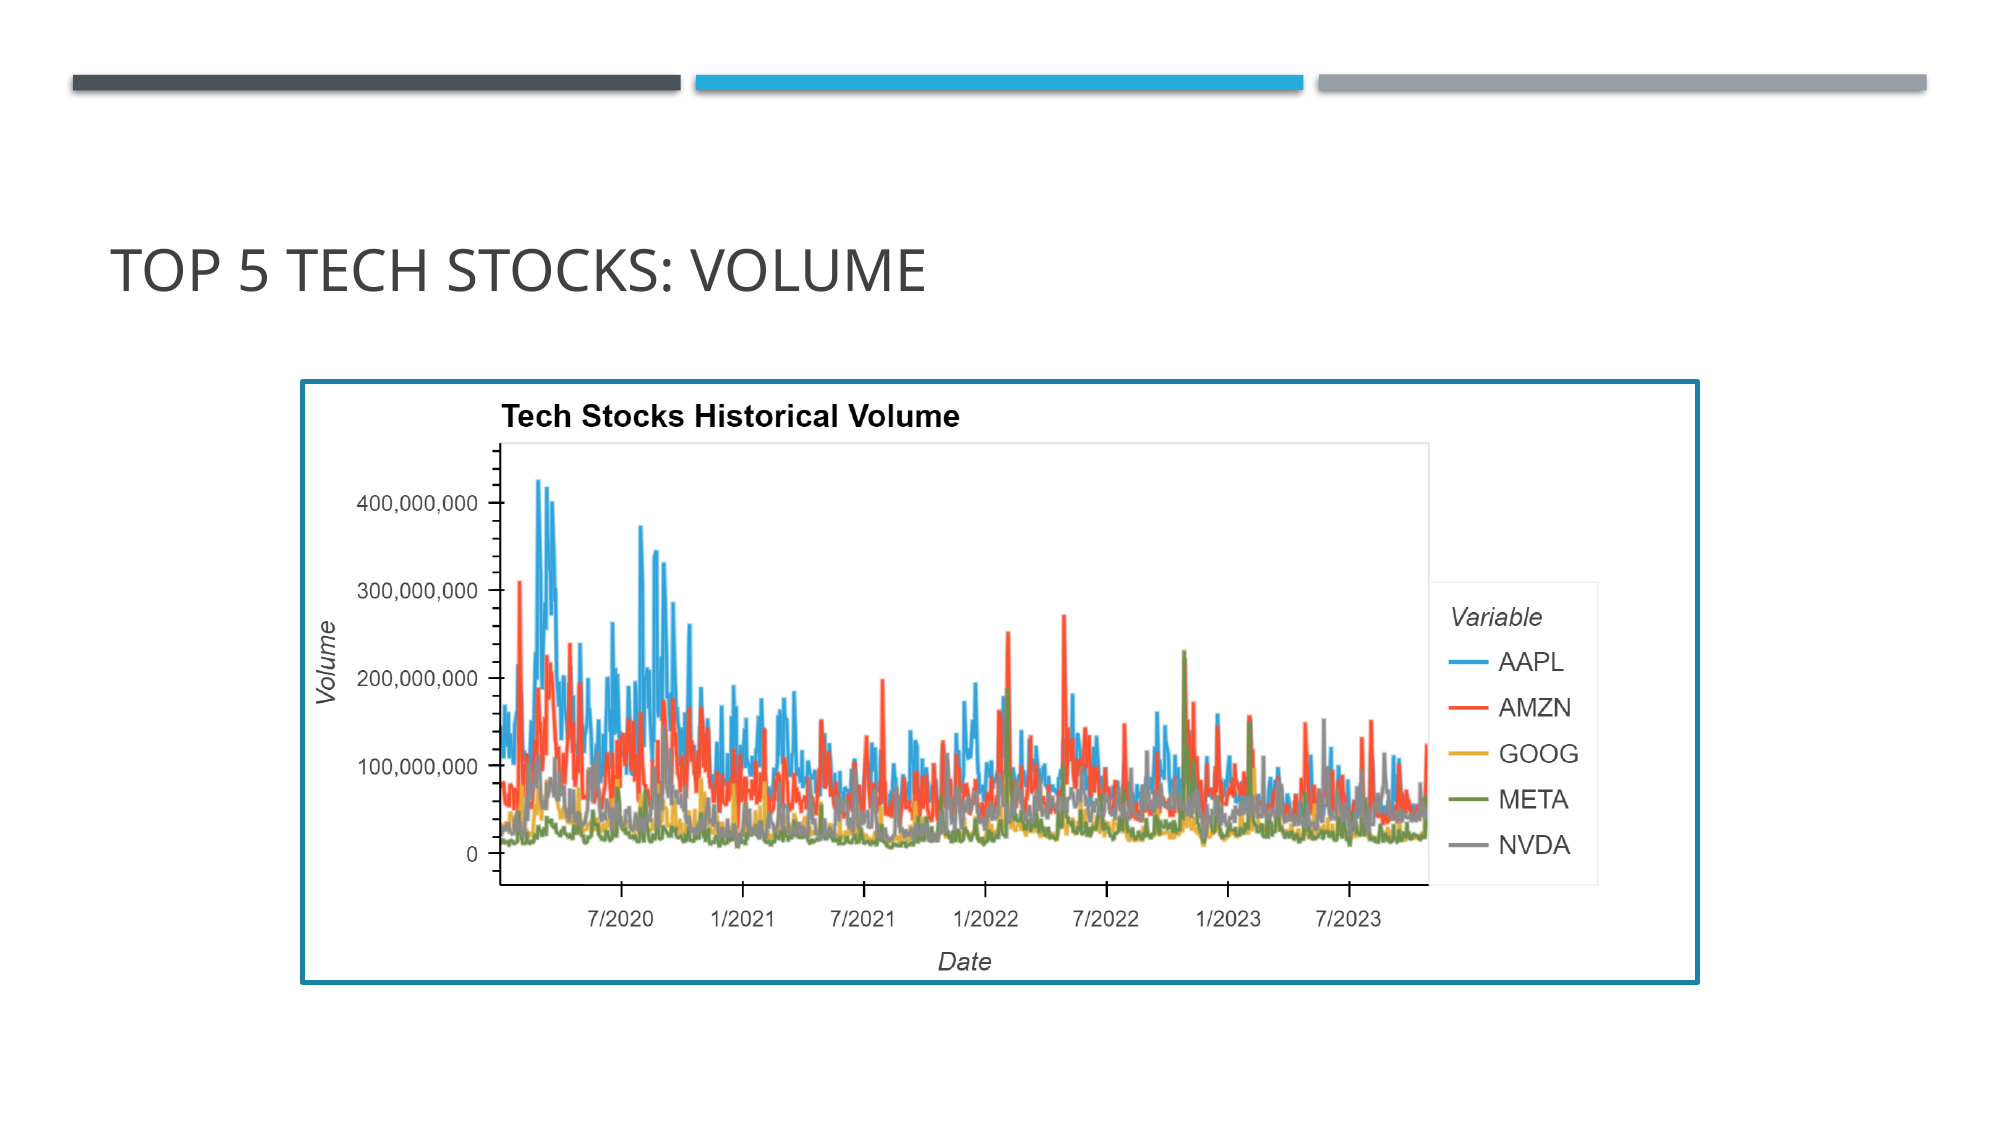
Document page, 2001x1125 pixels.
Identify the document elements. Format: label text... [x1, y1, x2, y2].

title Top 5 tech stocks: Volume [95, 115, 1905, 311]
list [303, 383, 1696, 981]
